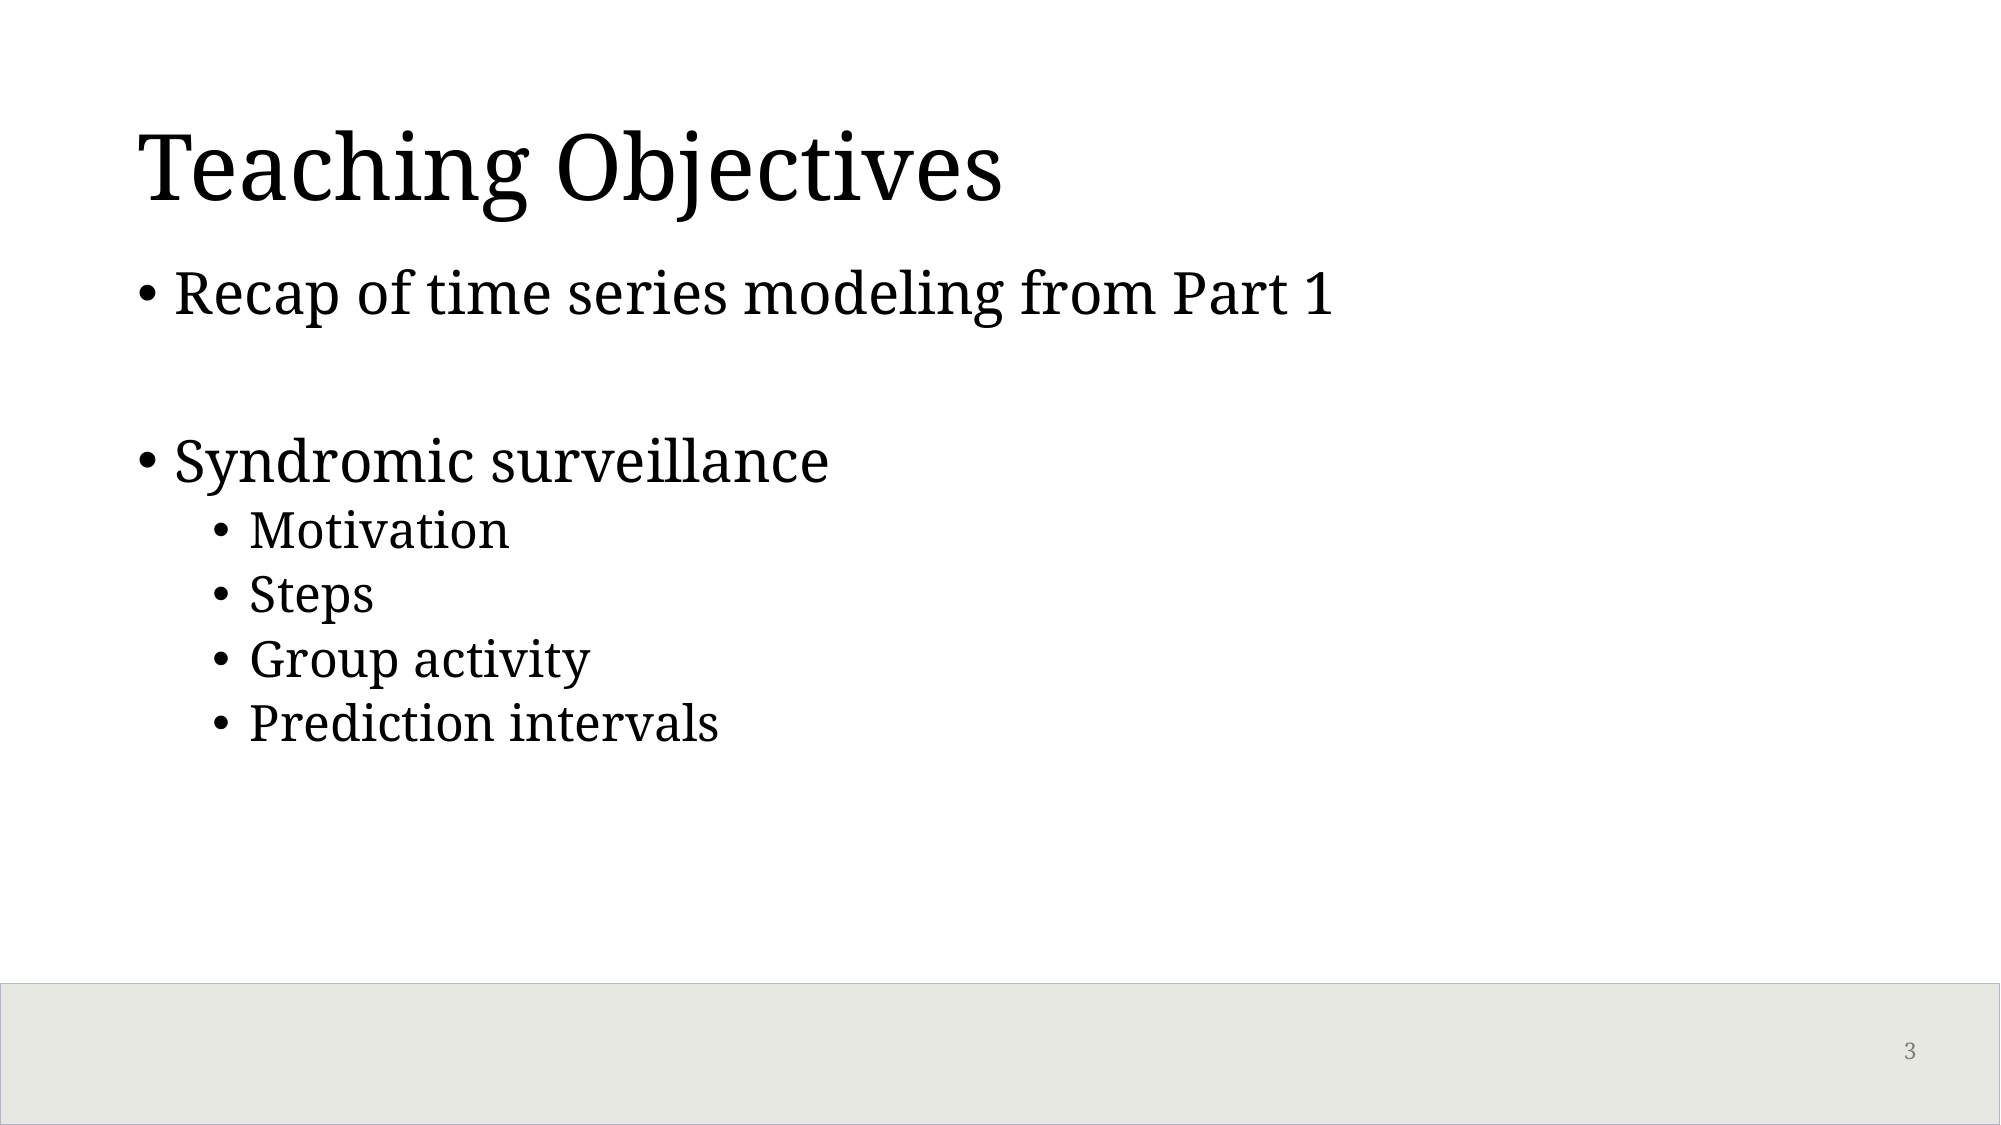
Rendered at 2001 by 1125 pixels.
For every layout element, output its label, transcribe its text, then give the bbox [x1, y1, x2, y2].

title Teaching Objectives [137, 59, 1863, 228]
list Recap of time series modeling from Part 1 Syndromic surveillance Motivation Steps Group activity Prediction intervals [137, 256, 1863, 969]
